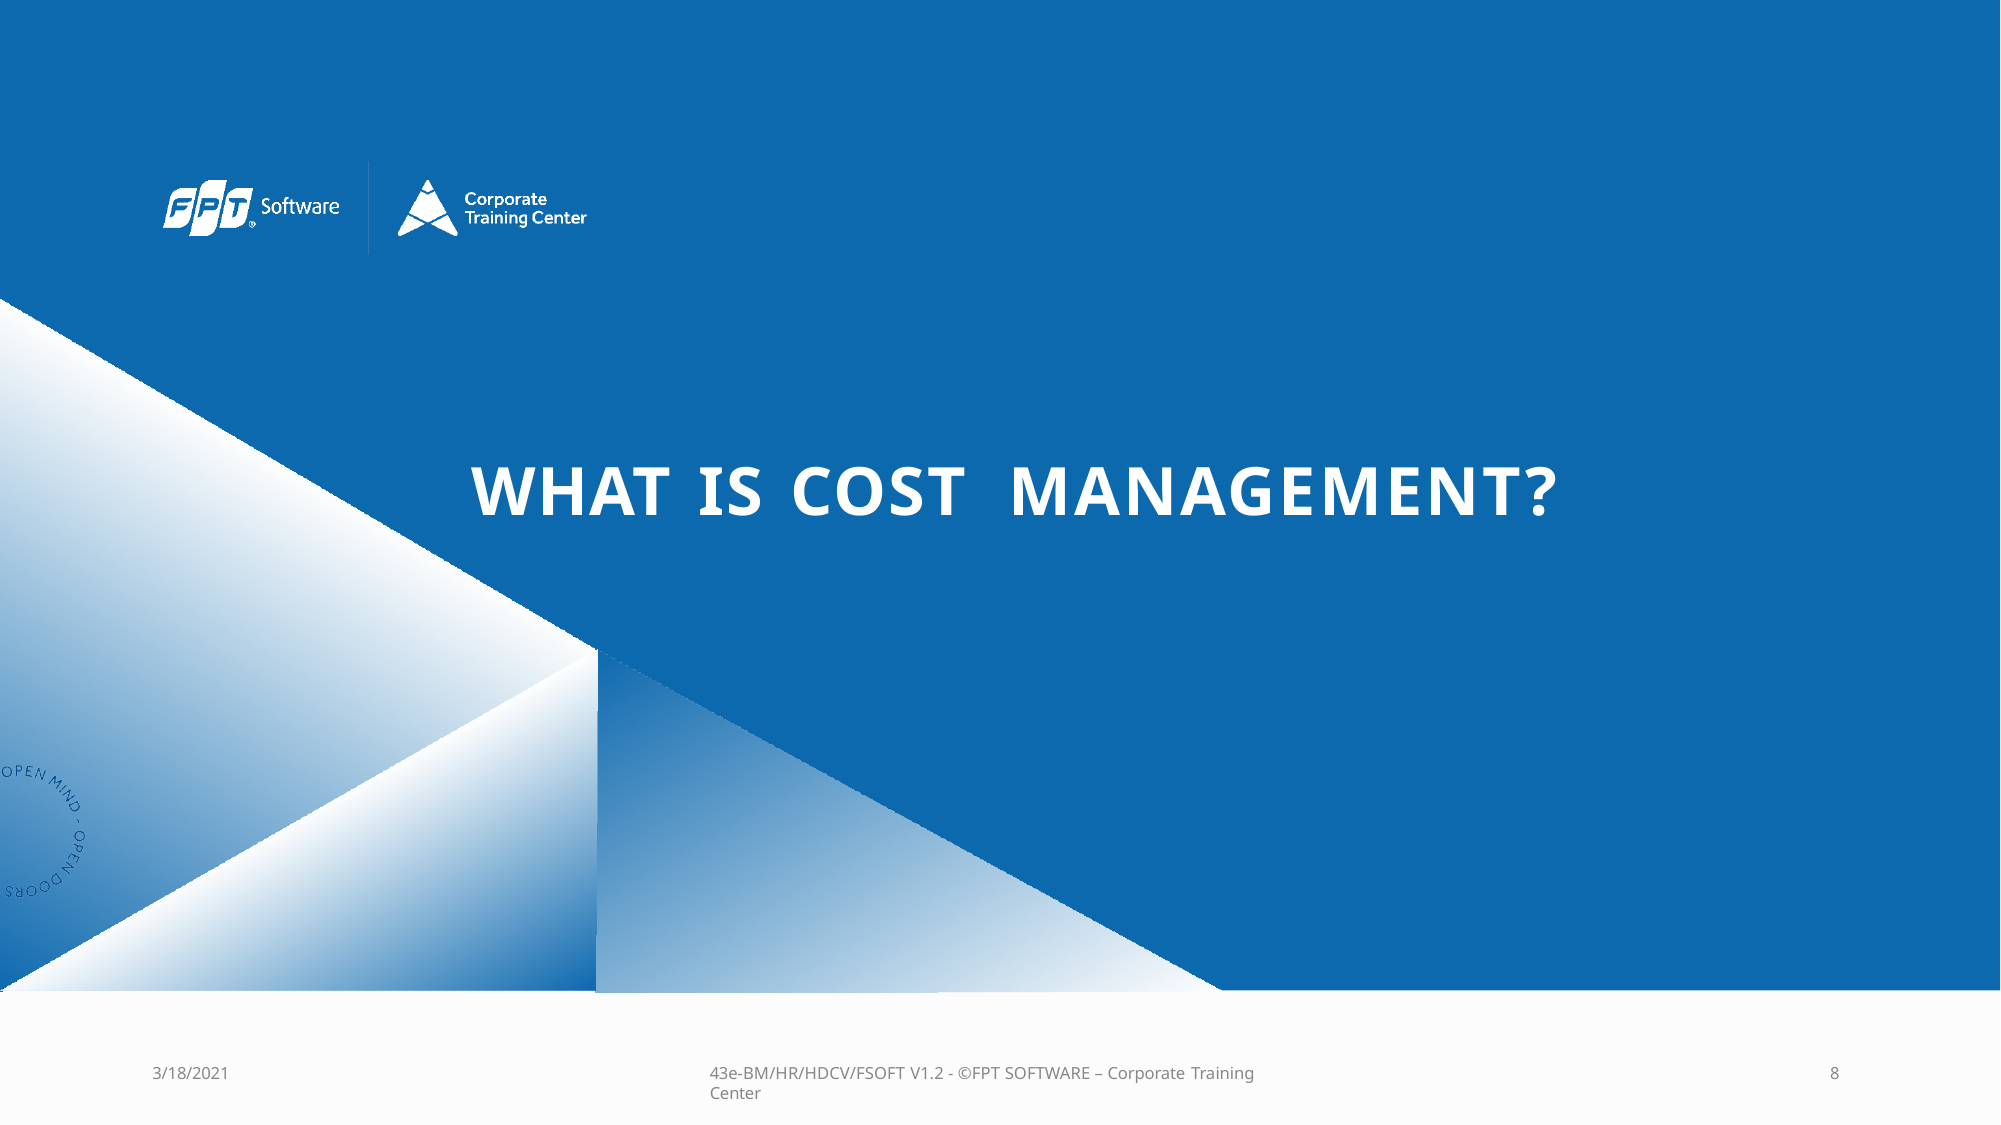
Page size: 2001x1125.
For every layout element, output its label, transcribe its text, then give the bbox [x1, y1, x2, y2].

title WHAT IS COST MANAGEMENT? [469, 446, 1561, 637]
picture [163, 161, 587, 255]
slide_number 8 [1823, 1059, 1857, 1125]
slide_number 43e-BM/HR/HDCV/FSOFT V1.2 - ©FPT SOFTWARE – Corporate Training Center [707, 1059, 1294, 1125]
footer 3/18/2021 [150, 1059, 231, 1125]
picture [0, 299, 1223, 993]
